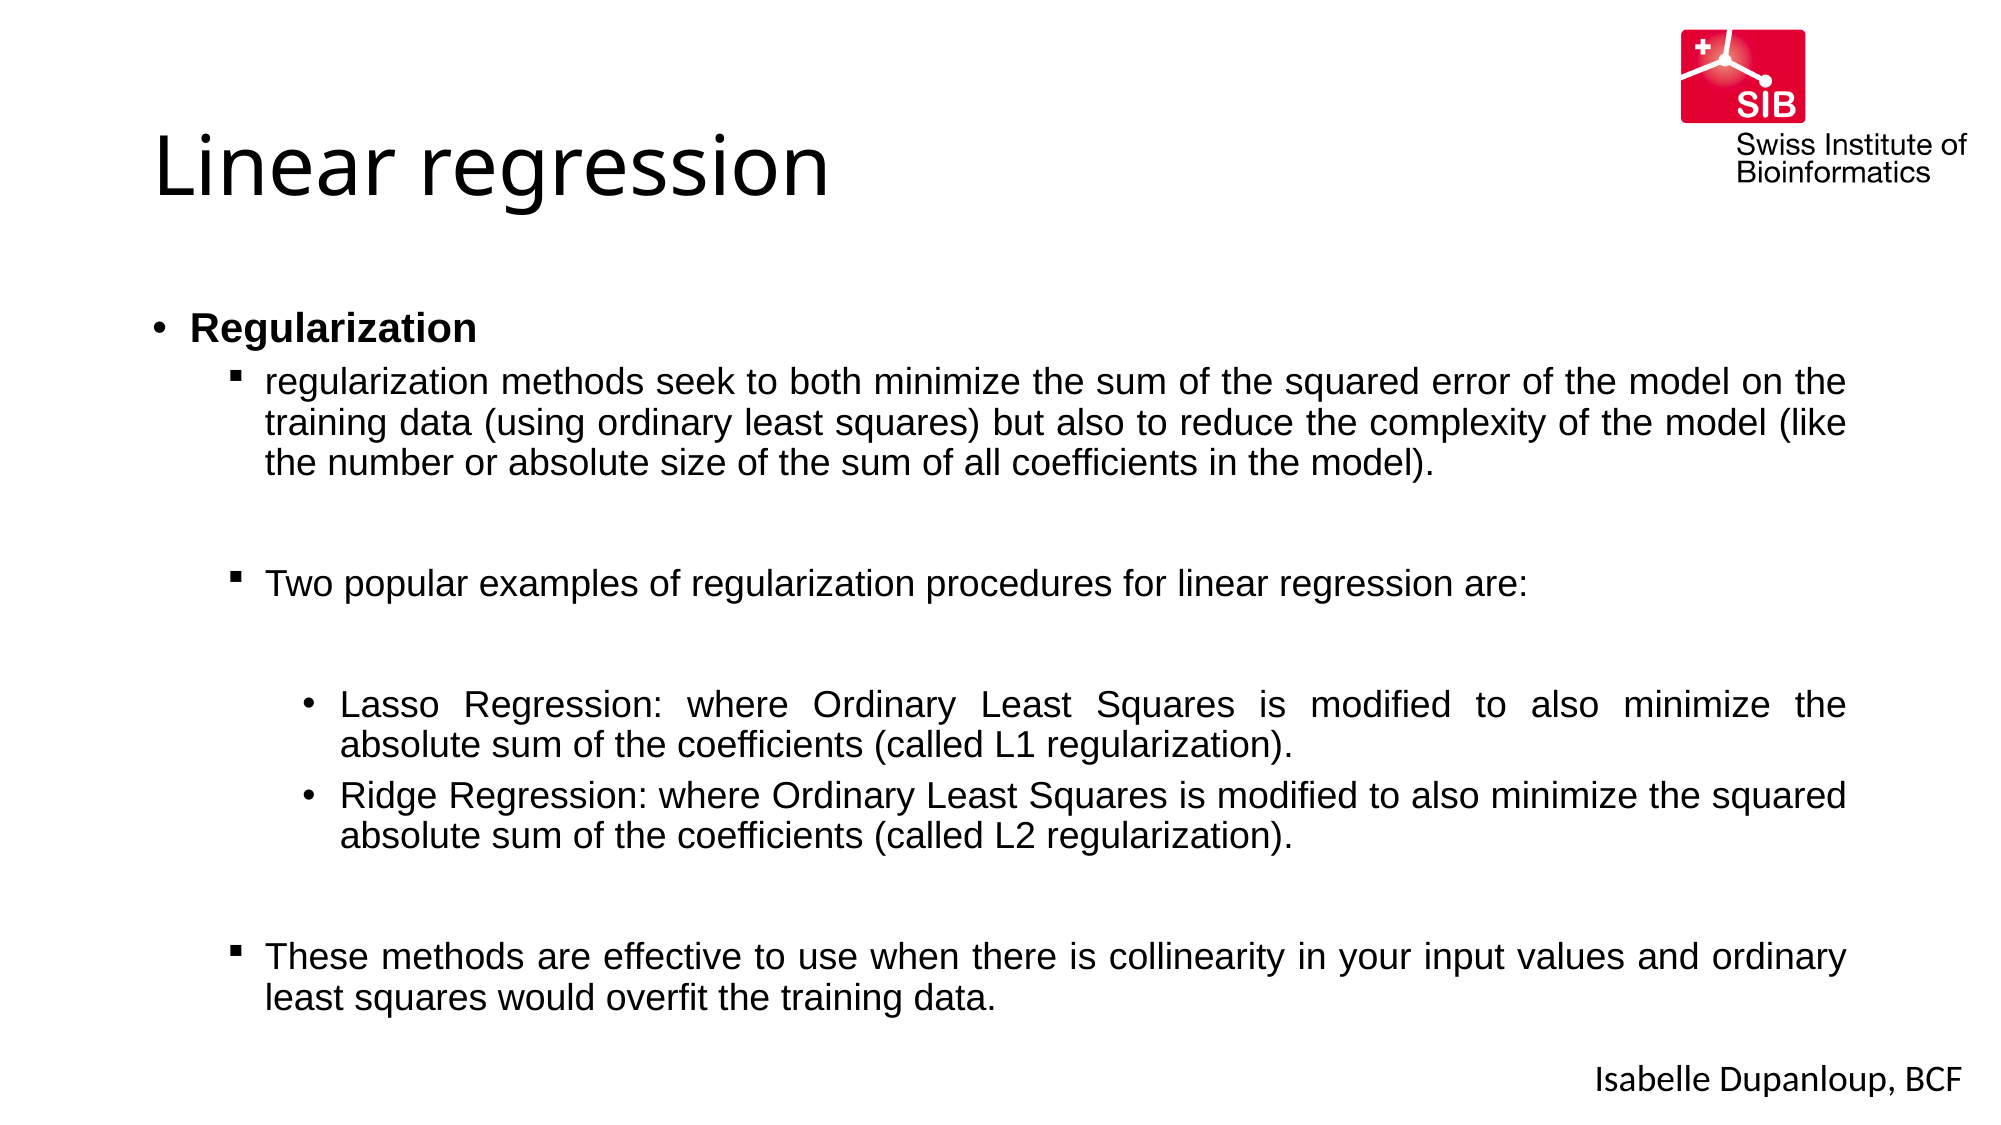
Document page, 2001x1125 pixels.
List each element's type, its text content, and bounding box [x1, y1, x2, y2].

text_box Isabelle Dupanloup, BCF [1557, 1046, 2000, 1107]
text_box Linear regression [137, 59, 1863, 278]
list Regularization regularization methods seek to both minimize the sum of the squared error of the model on the training data (using ordinary least squares) but also to reduce the complexity of the model (like the number or absolute size of the sum of all coefficients in the model). Two popular examples of regularization procedures for linear regression are: Lasso Regression: where Ordinary Least Squares is modified to also minimize the absolute sum of the coefficients (called L1 regularization). Ridge Regression: where Ordinary Least Squares is modified to also minimize the squared absolute sum of the coefficients (called L2 regularization). These methods are effective to use when there is collinearity in your input values and ordinary least squares would overfit the training data. [137, 299, 1863, 1014]
picture [1678, 27, 1973, 193]
